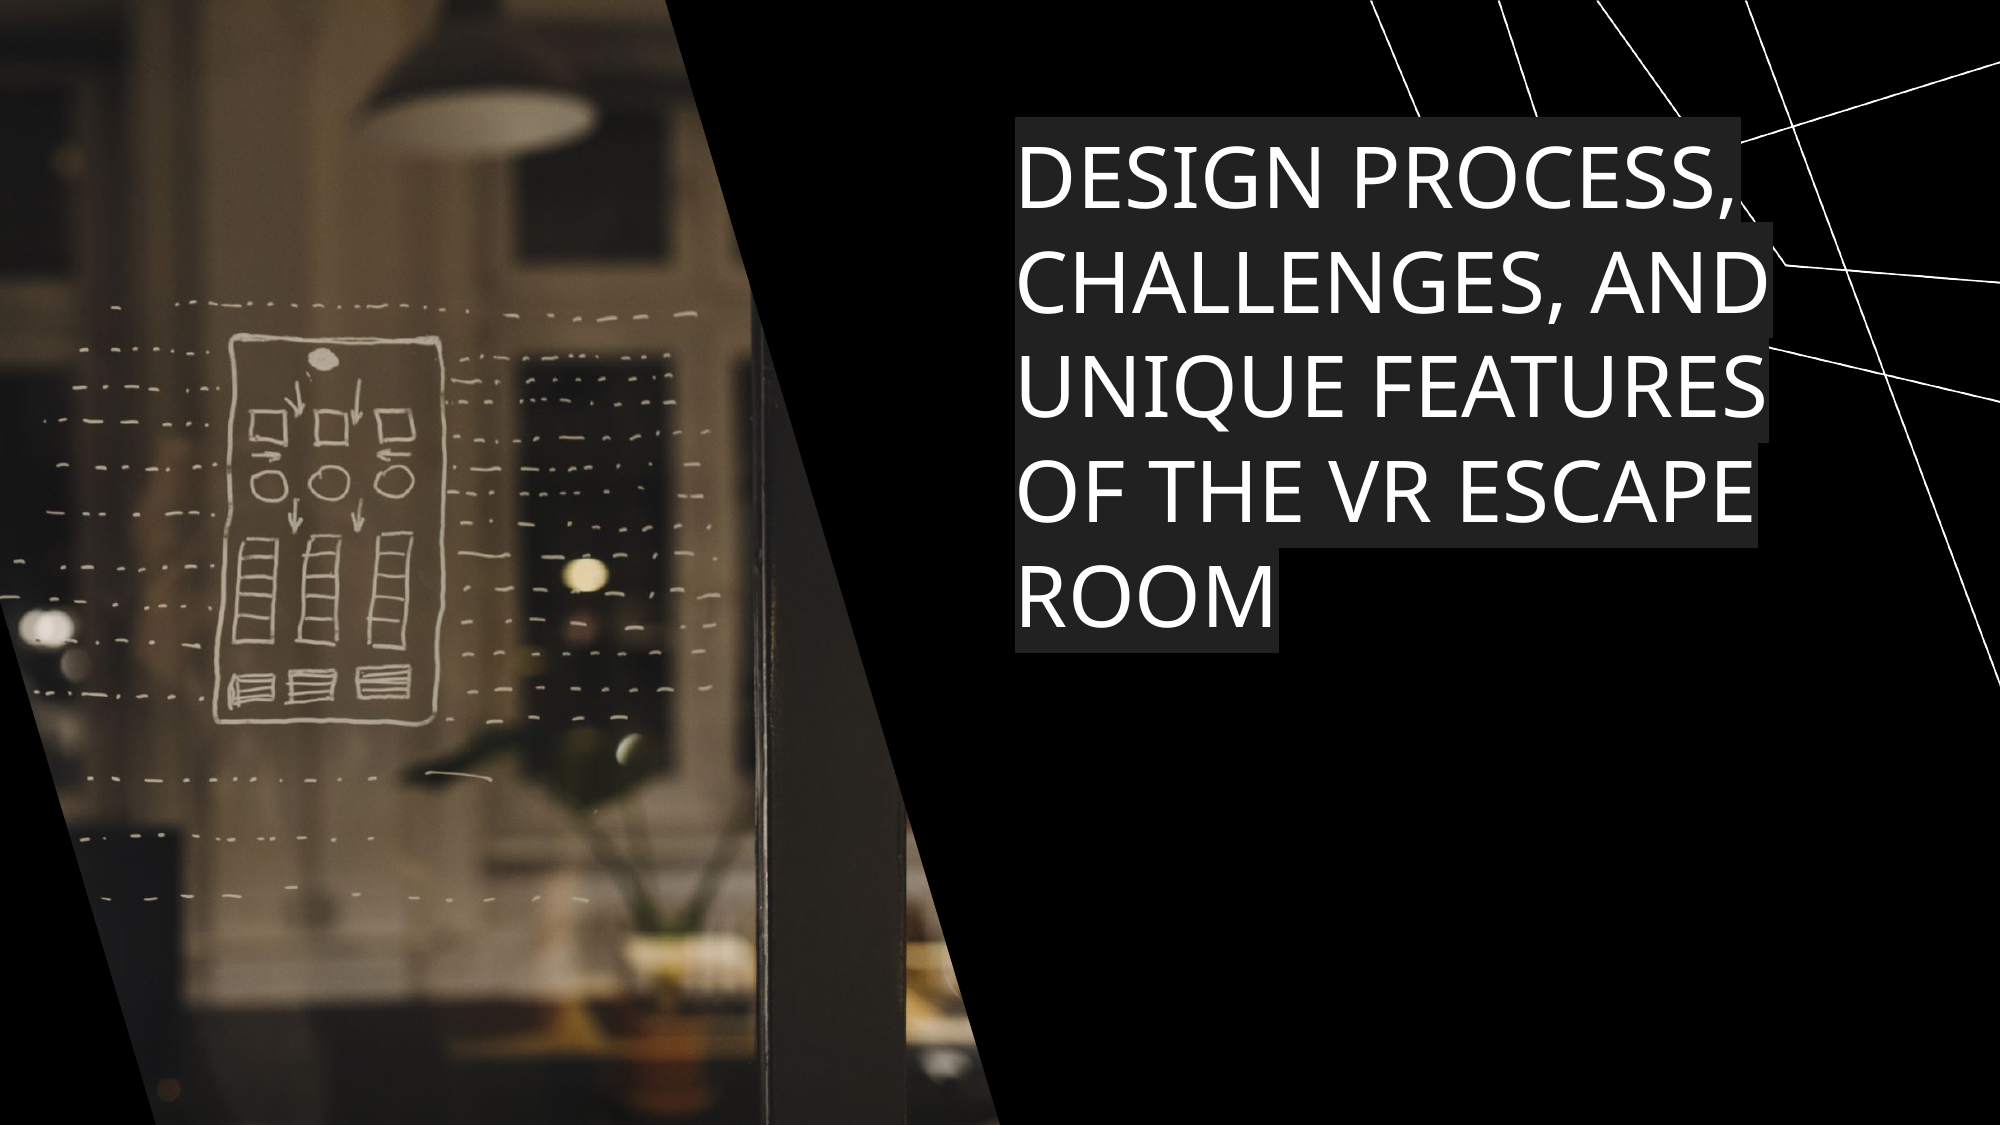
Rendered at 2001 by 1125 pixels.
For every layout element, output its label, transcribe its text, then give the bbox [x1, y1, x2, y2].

picture [1357, 1, 2000, 718]
title Design Process, Challenges, and Unique Features of the VR Escape Room [1000, 61, 1804, 657]
picture [0, 0, 1000, 1125]
